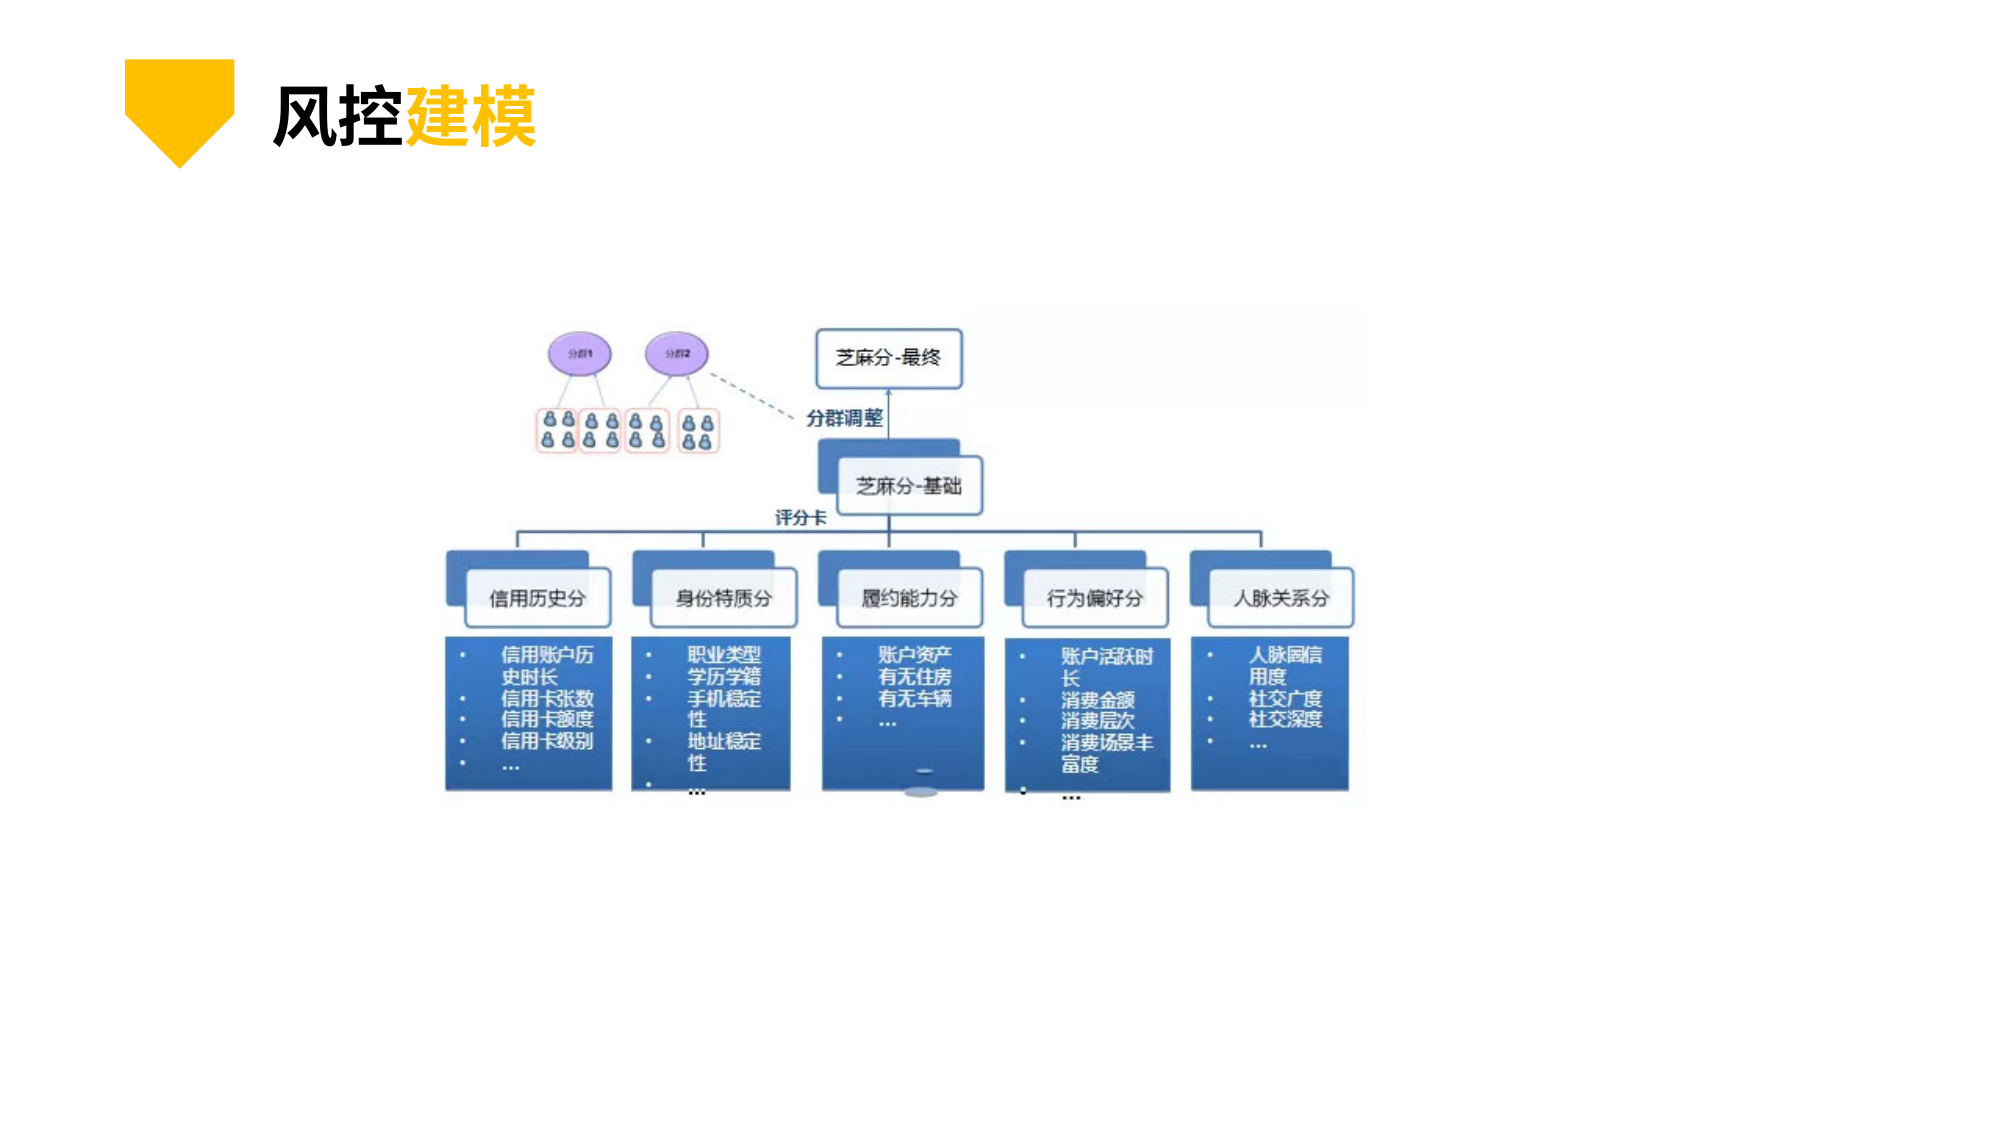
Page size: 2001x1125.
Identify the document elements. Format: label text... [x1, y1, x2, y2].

picture [421, 283, 1379, 842]
list 风控建模 [256, 76, 907, 152]
